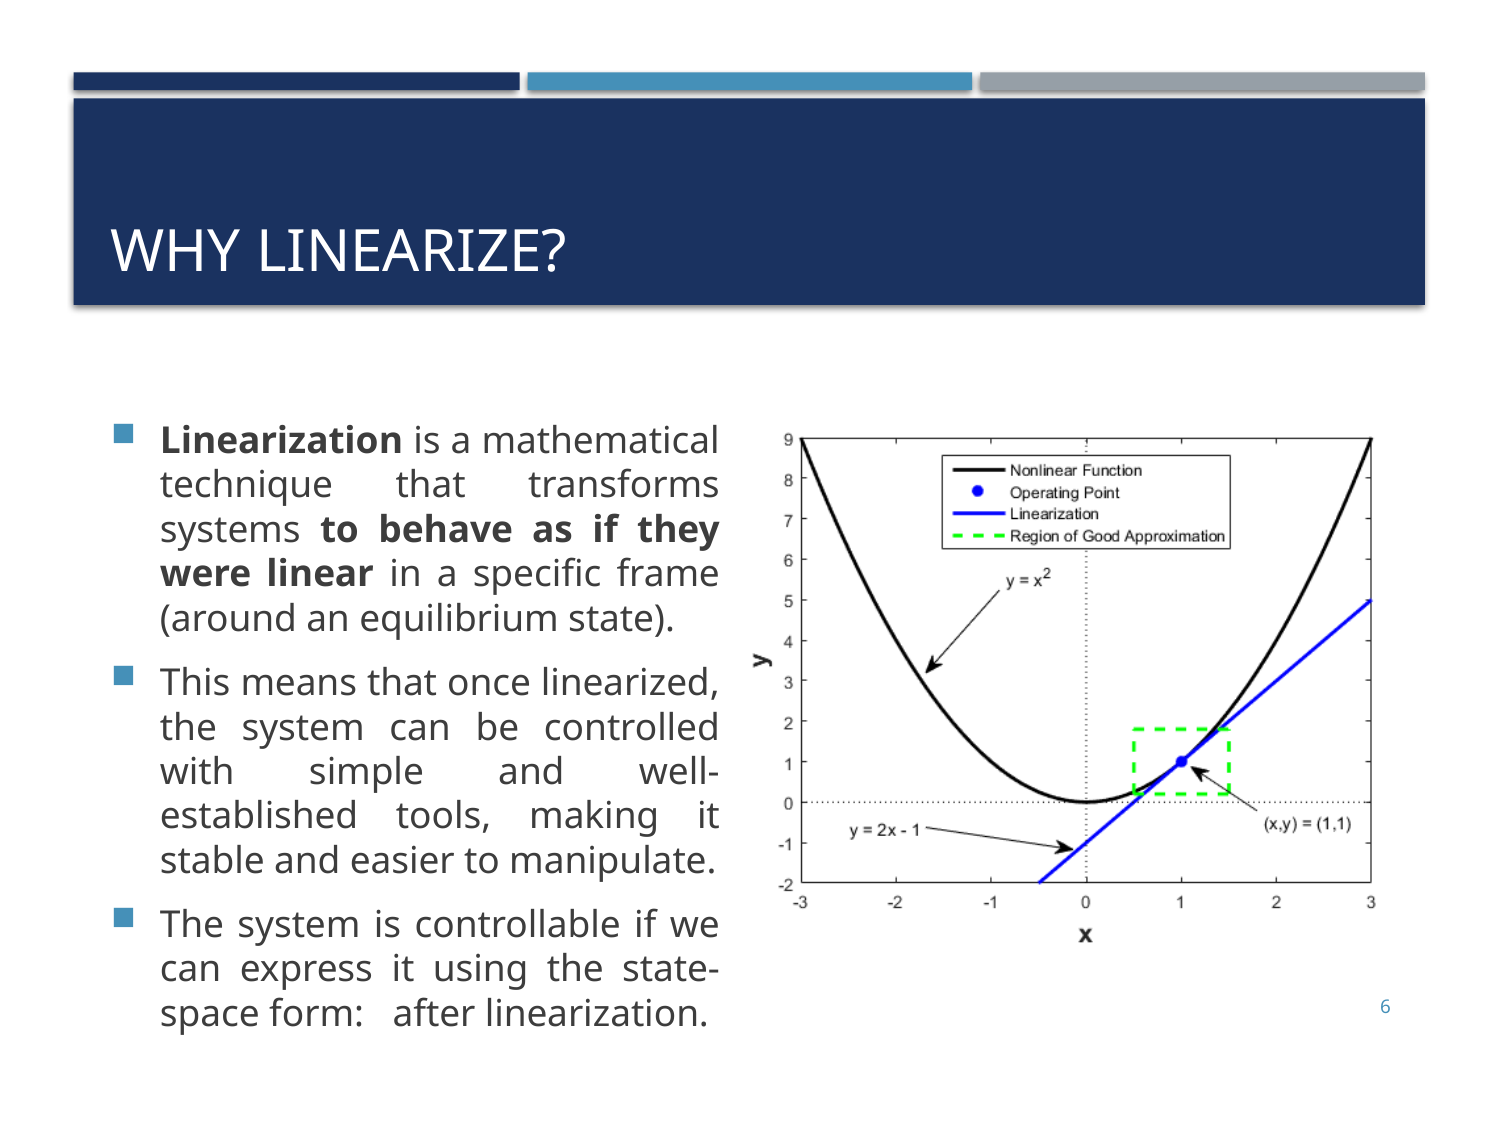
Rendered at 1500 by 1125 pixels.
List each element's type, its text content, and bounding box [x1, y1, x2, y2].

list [730, 404, 1407, 950]
title Why Linearize? [95, 112, 1406, 291]
slide_number 6 [1279, 977, 1406, 1037]
